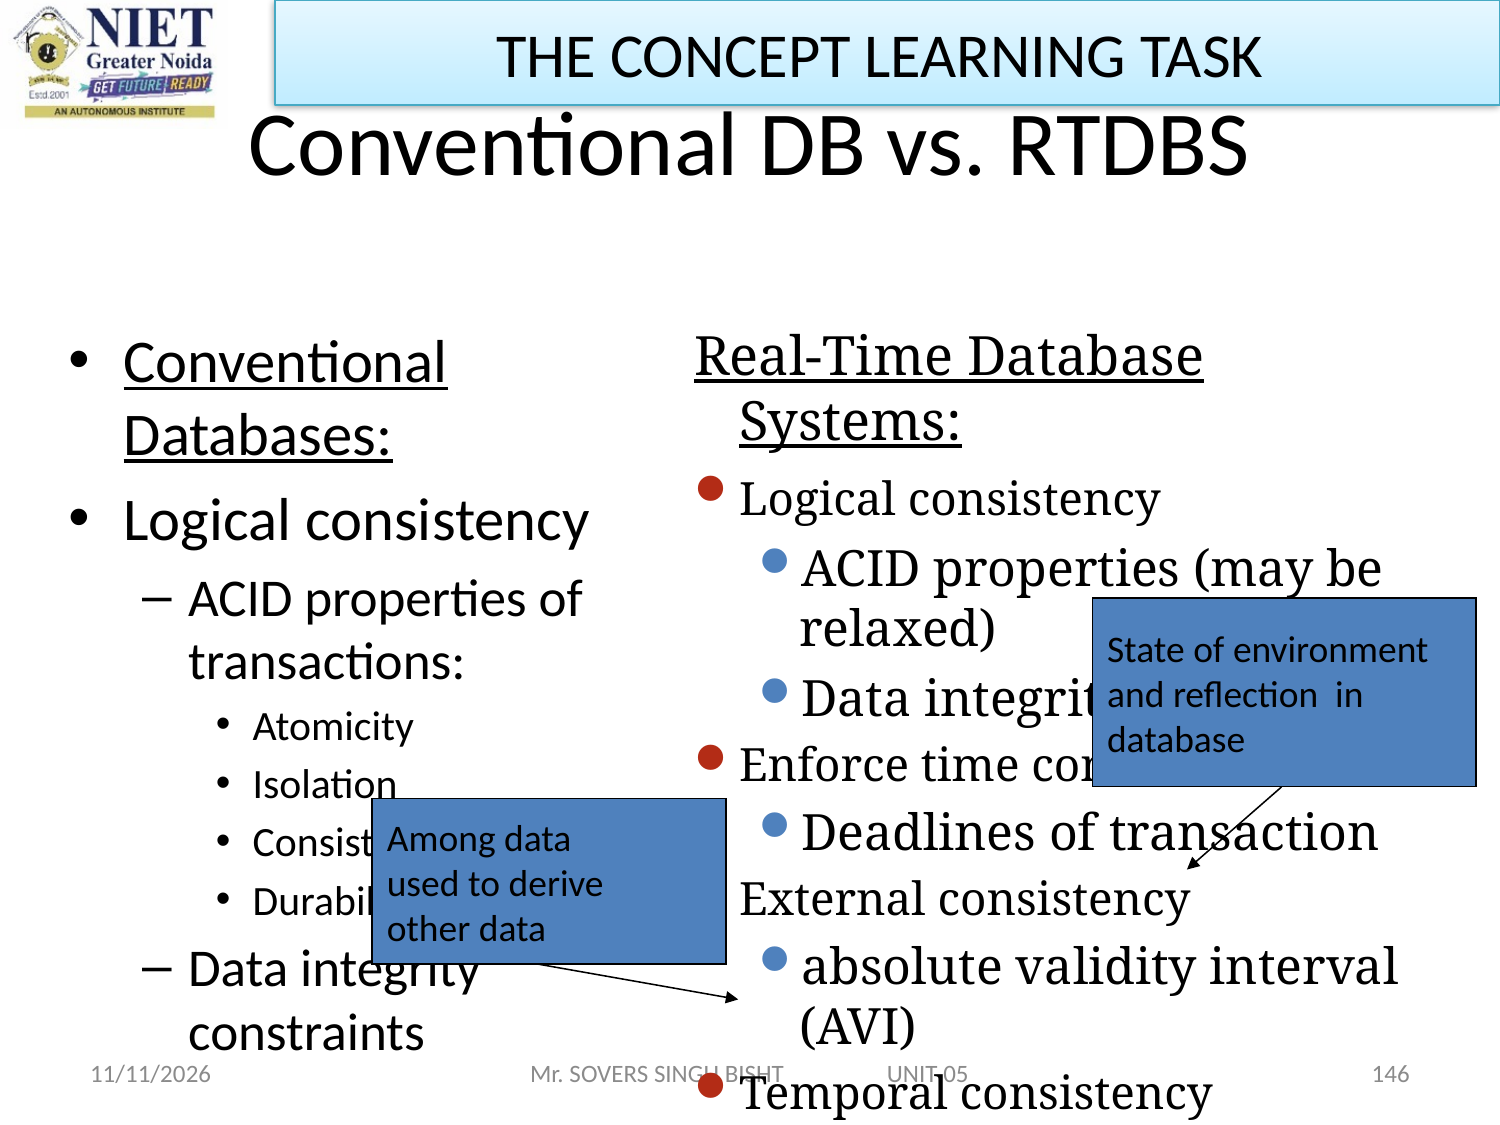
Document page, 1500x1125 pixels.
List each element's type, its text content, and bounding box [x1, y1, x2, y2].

slide_number 146 [1074, 1042, 1425, 1103]
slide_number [75, 1042, 425, 1103]
text_box Real-Time Database Systems: Logical consistency ACID properties (may be relaxed) Data integrity constraints Enforce time constraints Deadlines of transaction External consistency absolute validity interval (AVI) Temporal consistency relative validity interval (RVI) [679, 313, 1455, 1125]
title Conventional DB vs. RTDBS [75, 45, 1425, 233]
text_box [679, 988, 739, 1004]
text_box State of environment and reflection in database [1092, 597, 1477, 787]
text_box Among data used to derive other data [372, 798, 727, 964]
picture [0, 0, 238, 130]
text_box [1186, 786, 1282, 870]
footer Mr. SOVERS SINGH BISHT UNIT 05 [512, 1042, 988, 1103]
list Conventional Databases: Logical consistency ACID properties of transactions: Atomicity Isolation Consistency Durability Data integrity constraints [53, 314, 679, 1071]
